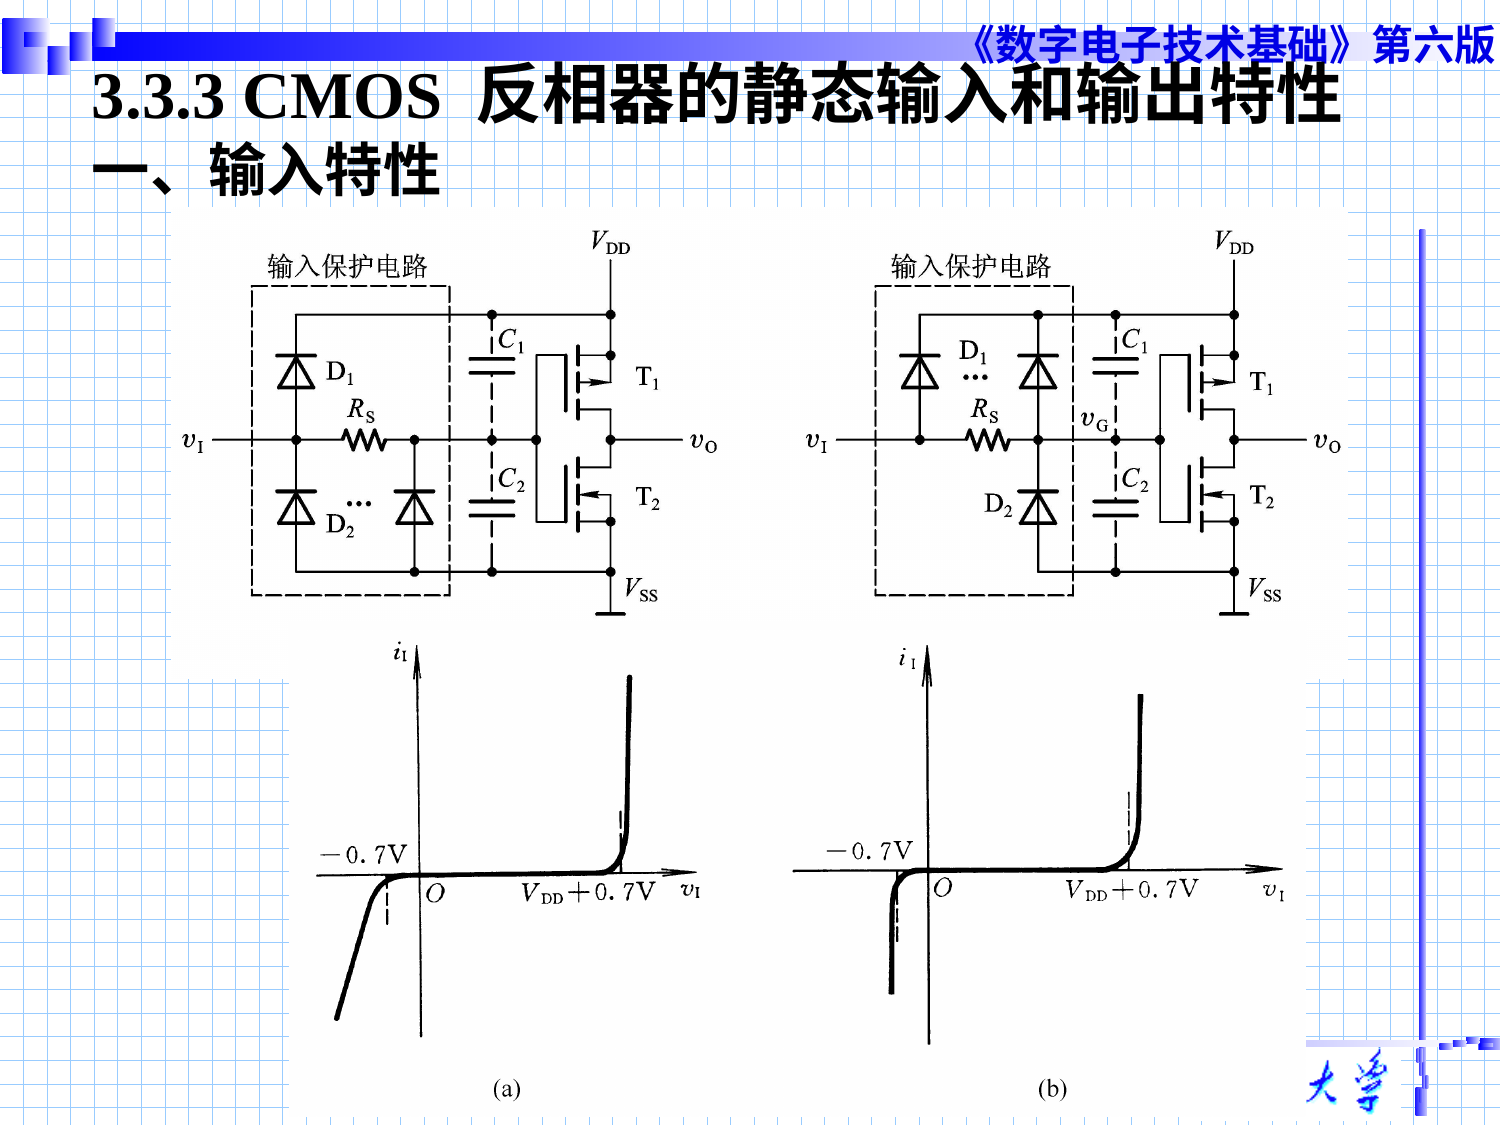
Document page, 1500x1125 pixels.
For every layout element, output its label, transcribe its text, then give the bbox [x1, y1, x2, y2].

title 3.3.3 CMOS 反相器的静态输入和输出特性 [76, 19, 1427, 164]
list 一、输入特性 [76, 125, 1412, 964]
picture [170, 207, 1401, 1121]
